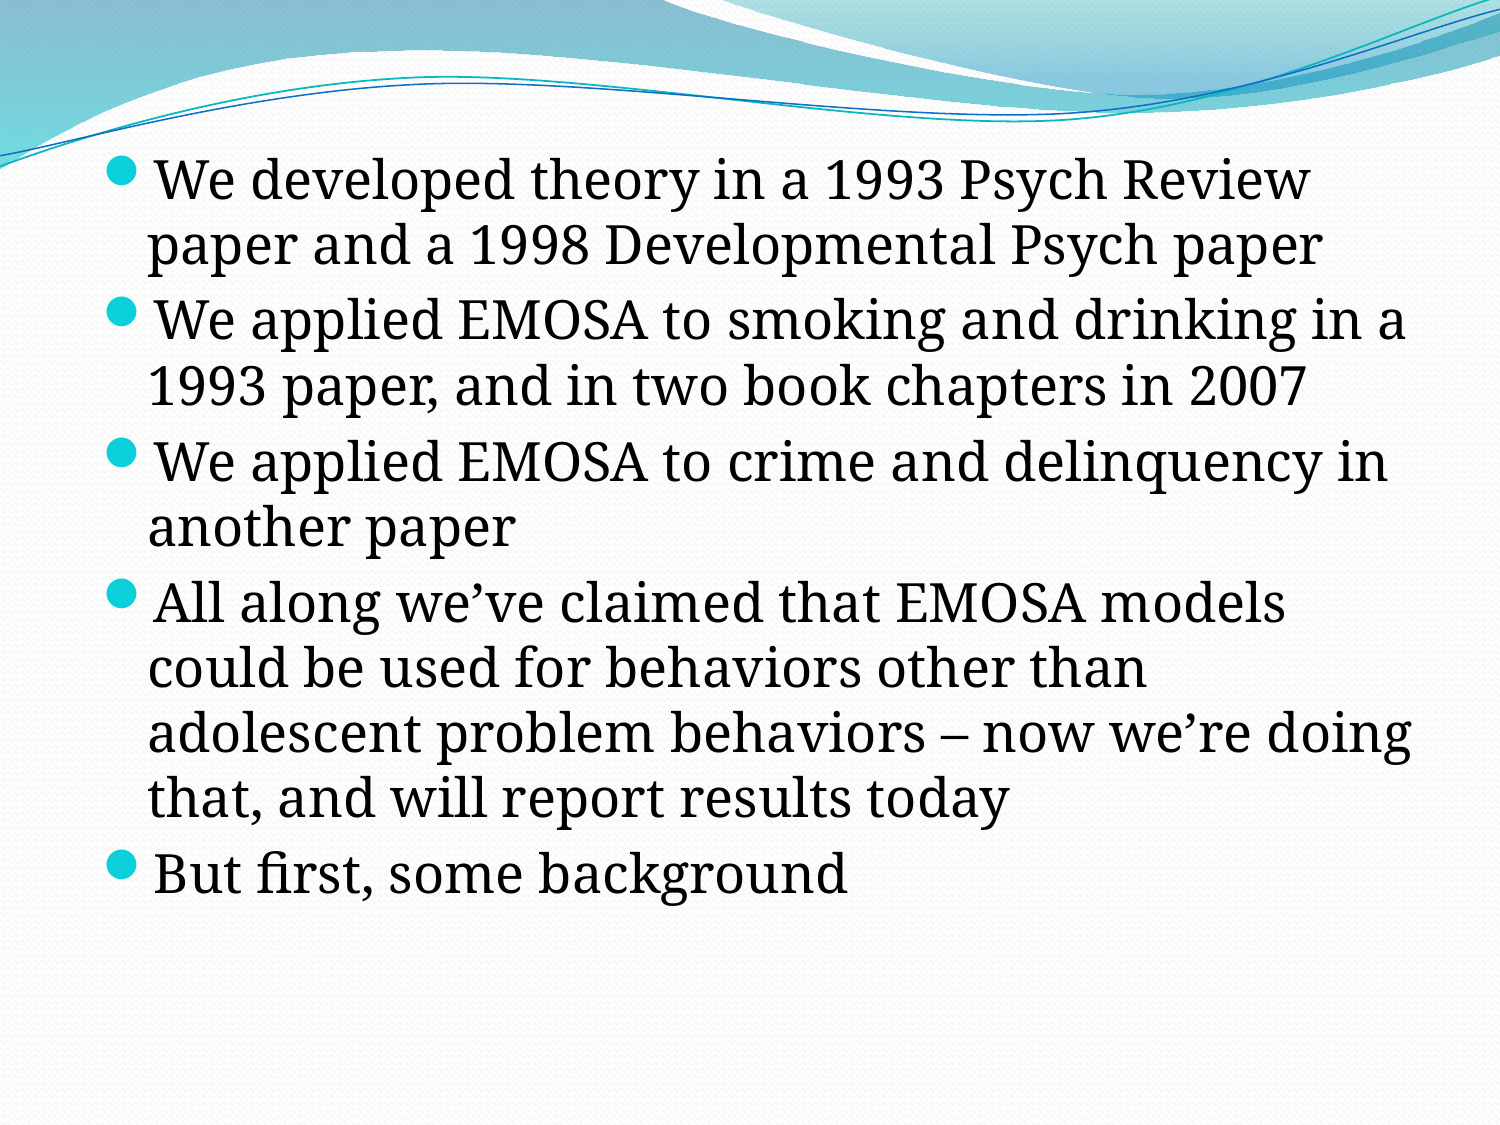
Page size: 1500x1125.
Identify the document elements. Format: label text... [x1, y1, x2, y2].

list We developed theory in a 1993 Psych Review paper and a 1998 Developmental Psych paper We applied EMOSA to smoking and drinking in a 1993 paper, and in two book chapters in 2007 We applied EMOSA to crime and delinquency in another paper All along we’ve claimed that EMOSA models could be used for behaviors other than adolescent problem behaviors – now we’re doing that, and will report results today But first, some background [87, 137, 1438, 1025]
